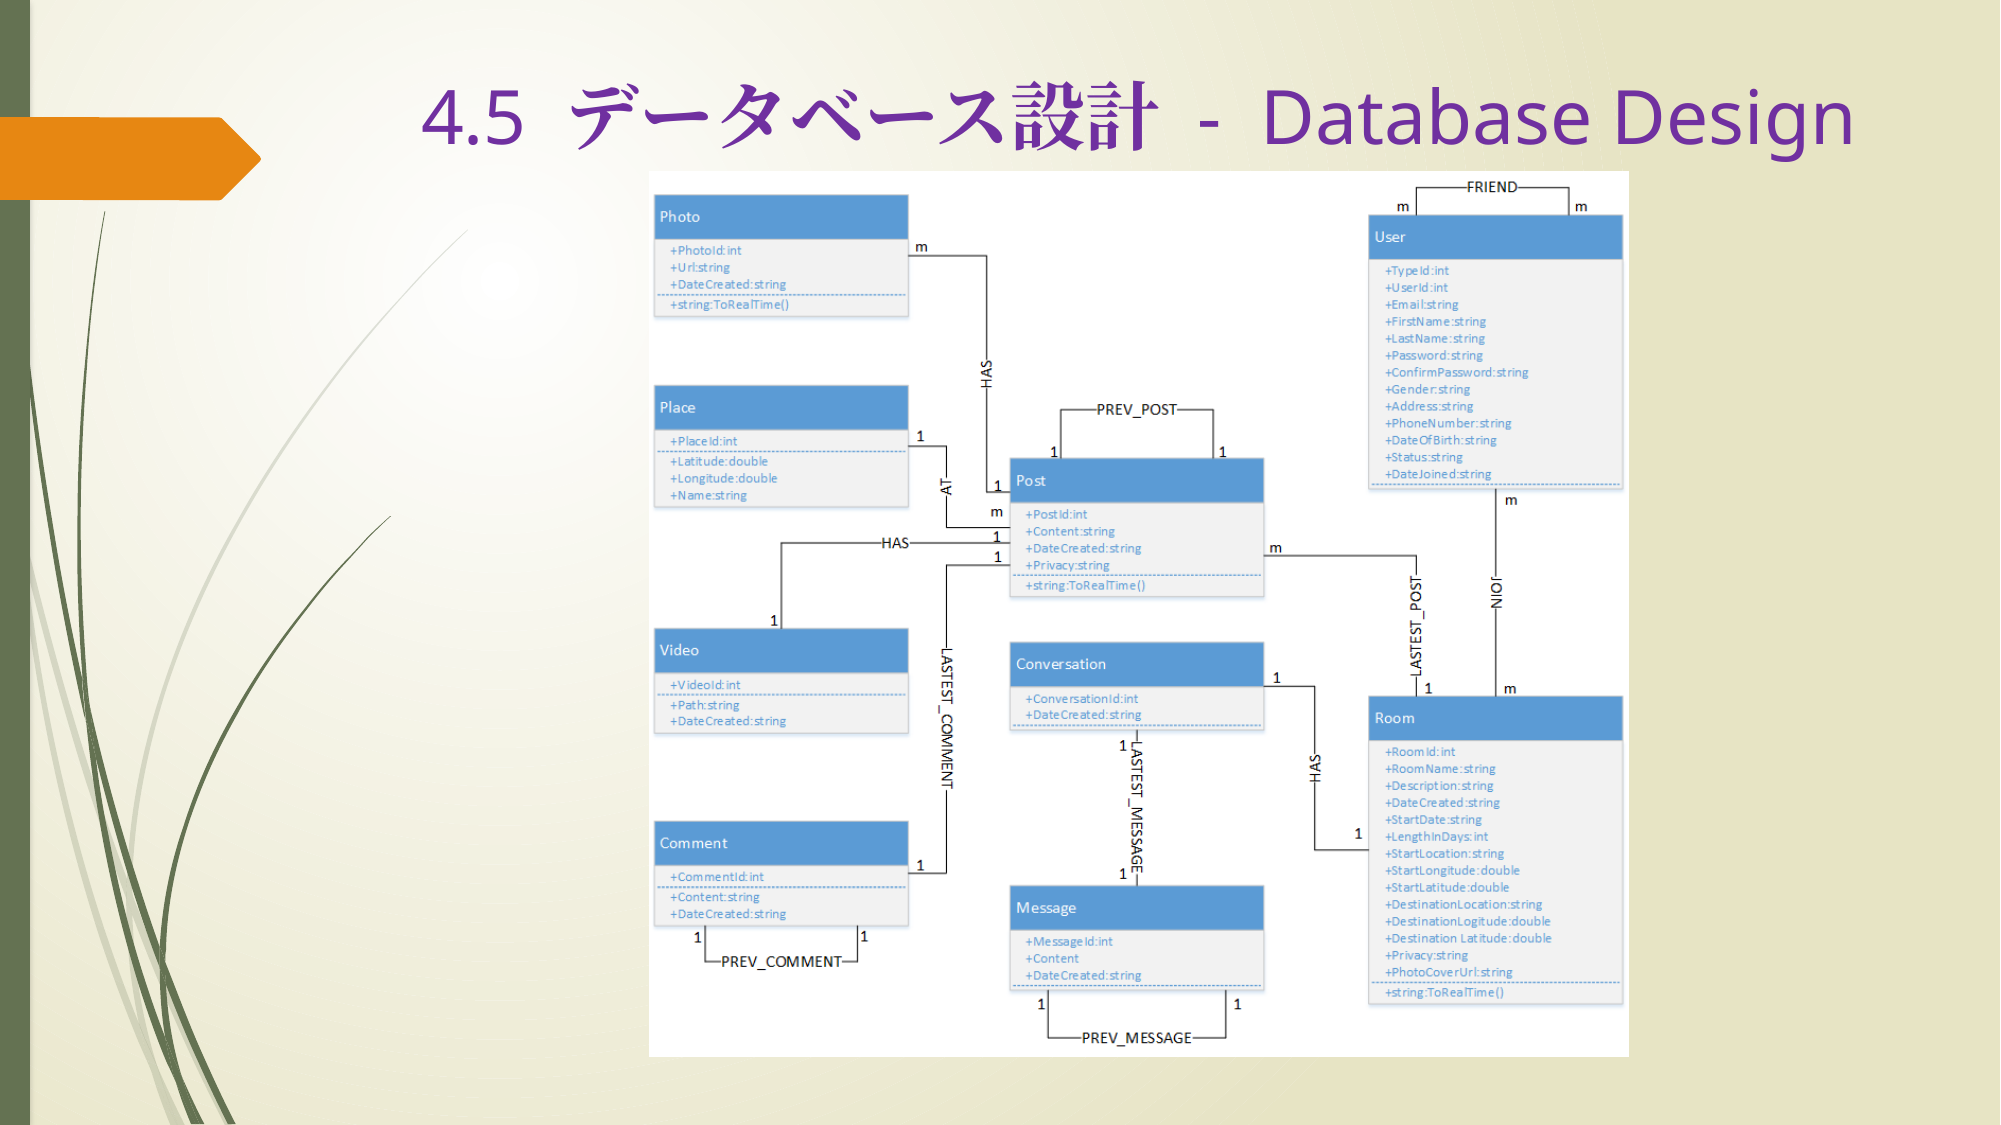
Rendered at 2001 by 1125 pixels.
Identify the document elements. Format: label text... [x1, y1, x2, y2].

picture [649, 170, 1629, 1058]
title 4.5 データベース設計 - Database Design [390, 62, 1888, 172]
